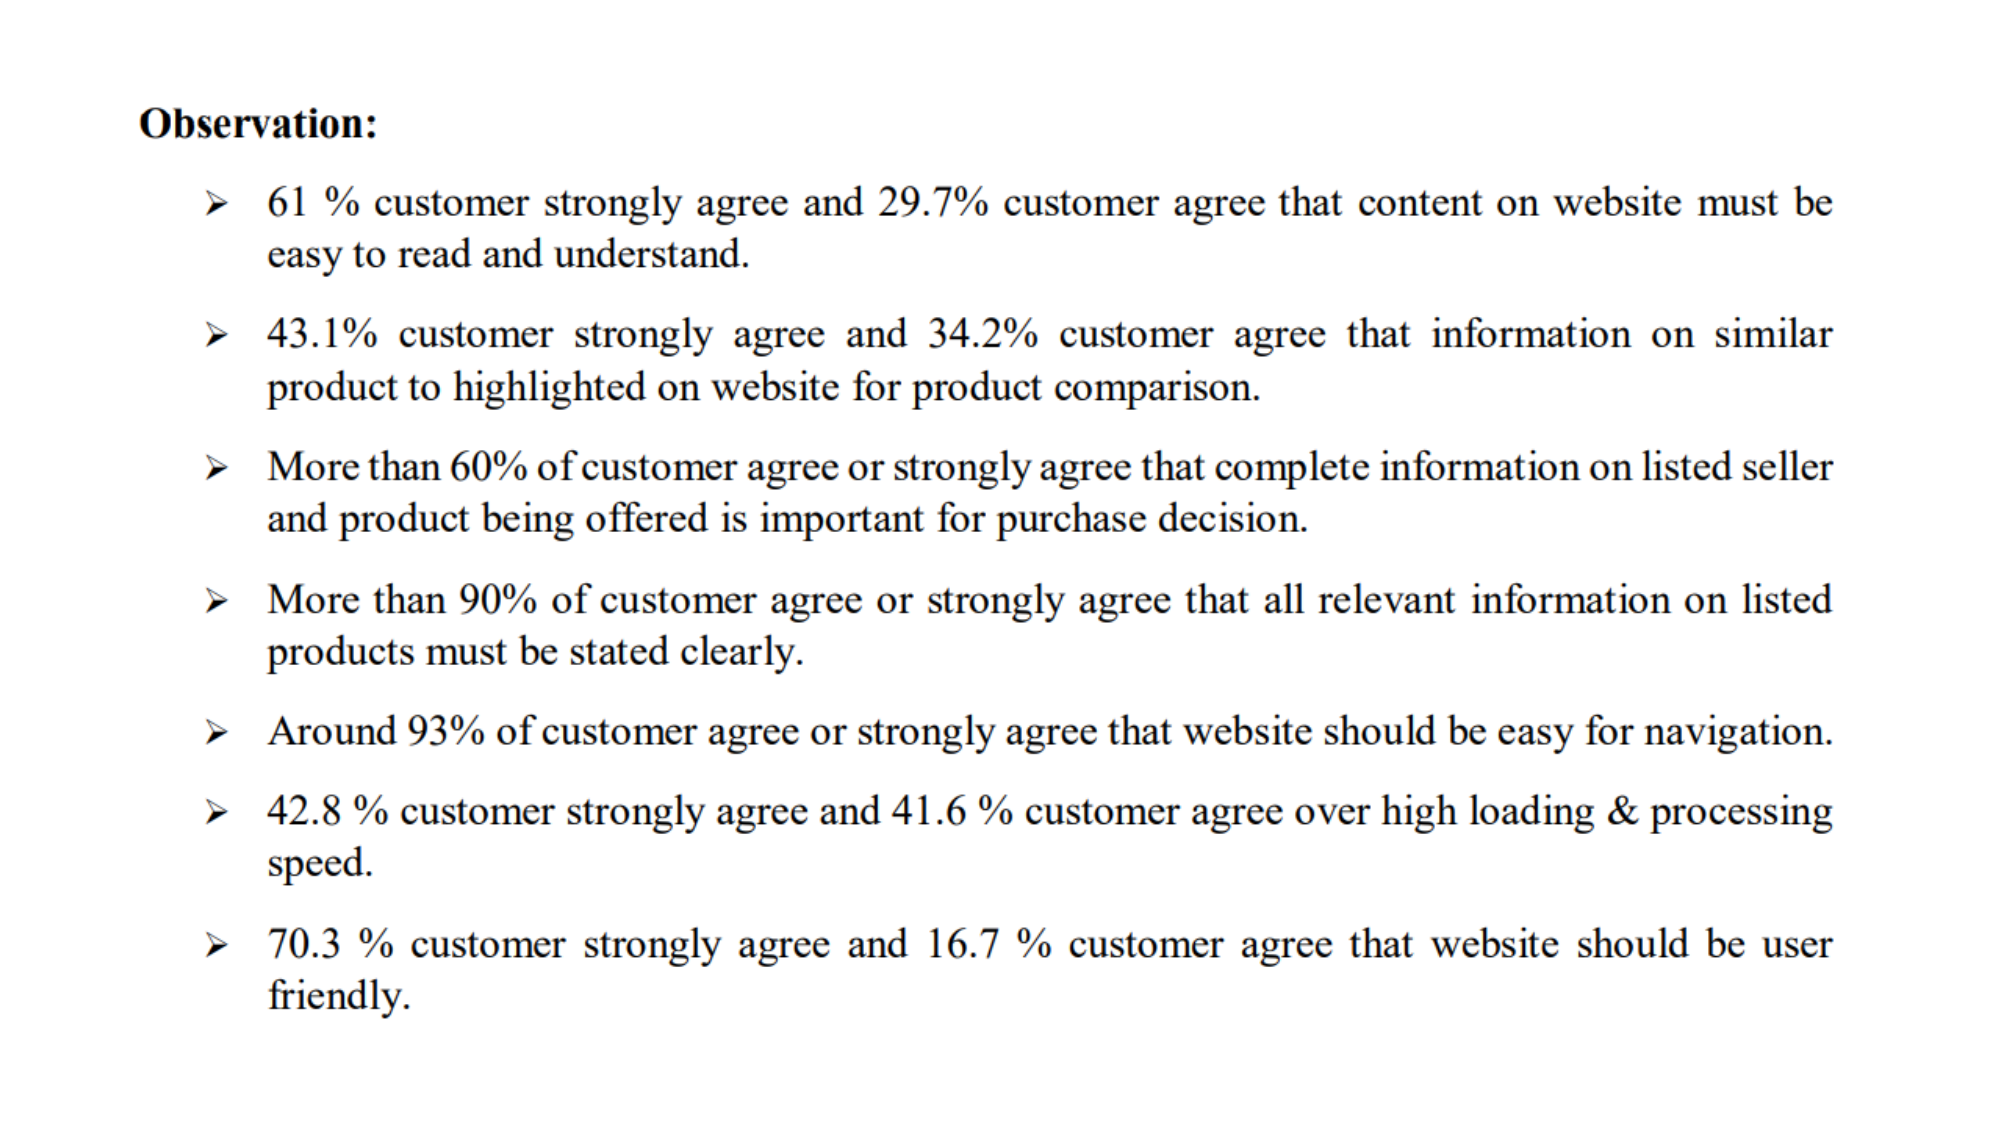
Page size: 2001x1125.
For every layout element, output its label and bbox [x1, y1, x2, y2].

picture [124, 86, 1876, 1039]
